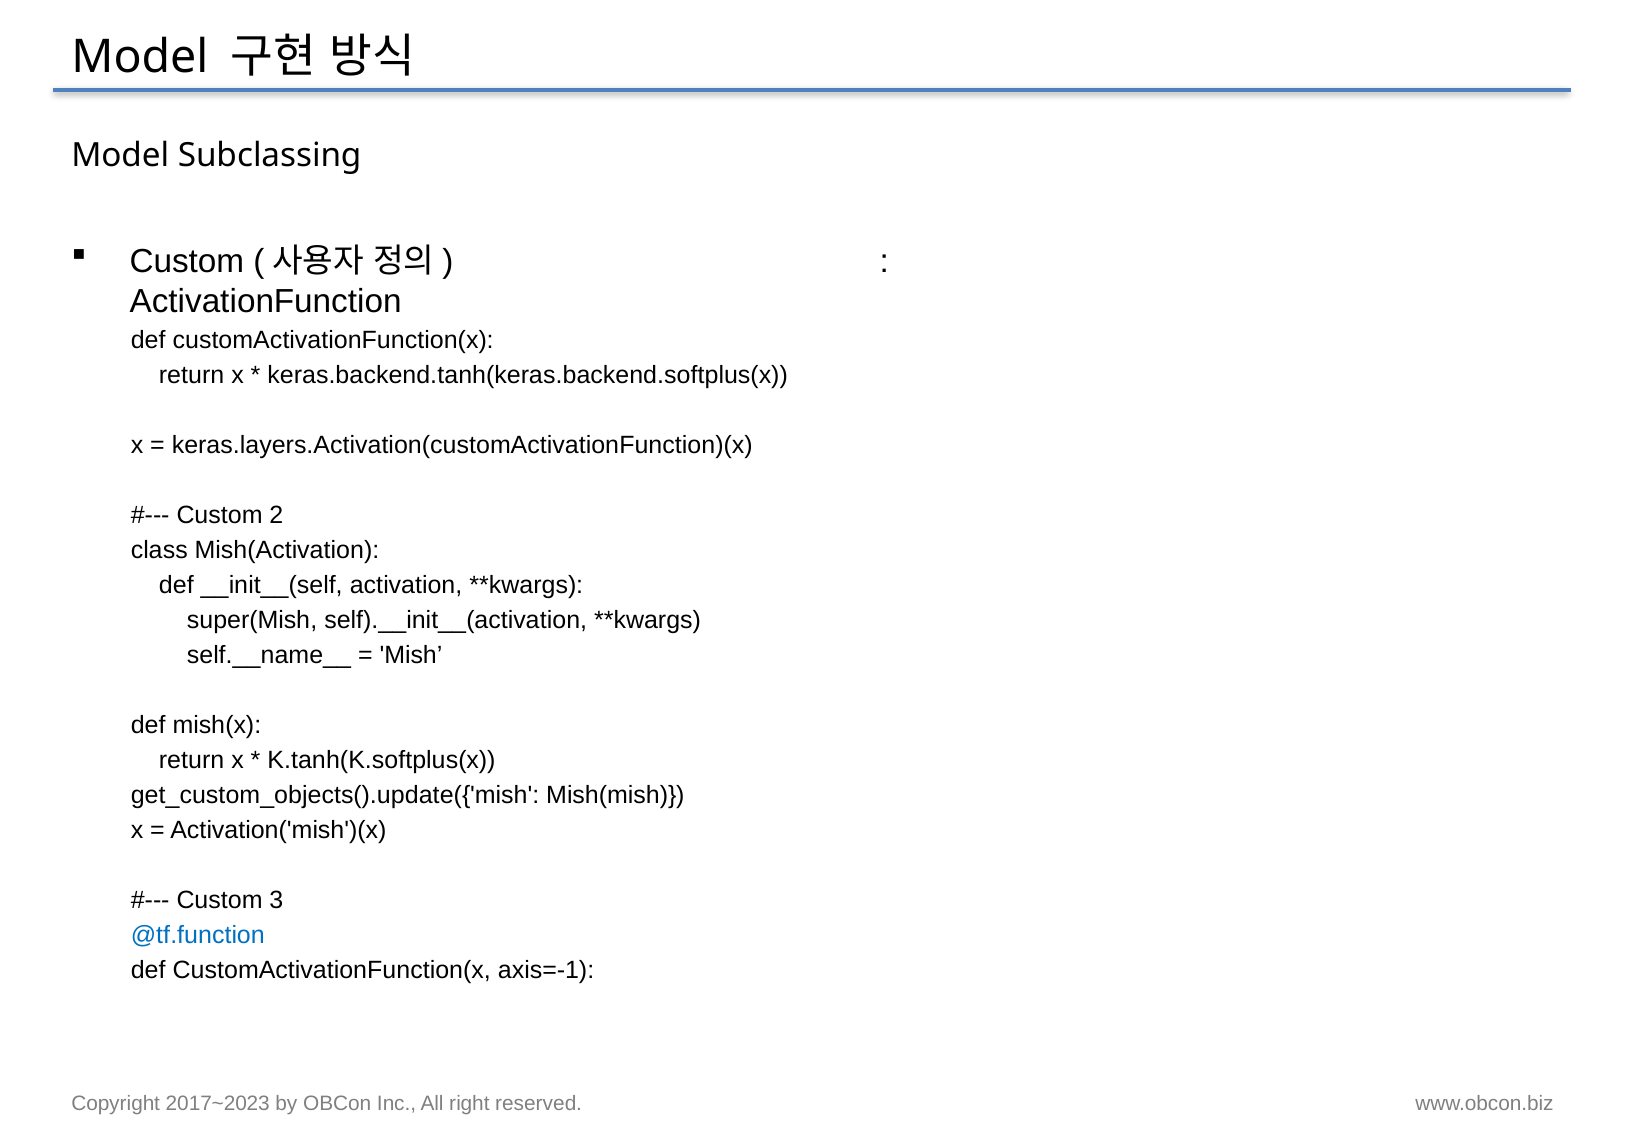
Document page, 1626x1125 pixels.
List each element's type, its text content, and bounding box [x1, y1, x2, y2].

list Model Subclassing [56, 125, 1569, 181]
text_box Custom (사용자 정의) : ActivationFunction def customActivationFunction(x): return x * keras.backend.tanh(keras.backend.softplus(x)) x = keras.layers.Activation(customActivationFunction)(x) #--- Custom 2 class Mish(Activation): def __init__(self, activation, **kwargs): super(Mish, self).__init__(activation, **kwargs) self.__name__ = 'Mish’ def mish(x): return x * K.tanh(K.softplus(x)) get_custom_objects().update({'mish': Mish(mish)}) x = Activation('mish')(x) #--- Custom 3 @tf.function def CustomActivationFunction(x, axis=-1): [56, 231, 1144, 1038]
title Model 구현 방식 [56, 19, 1569, 90]
